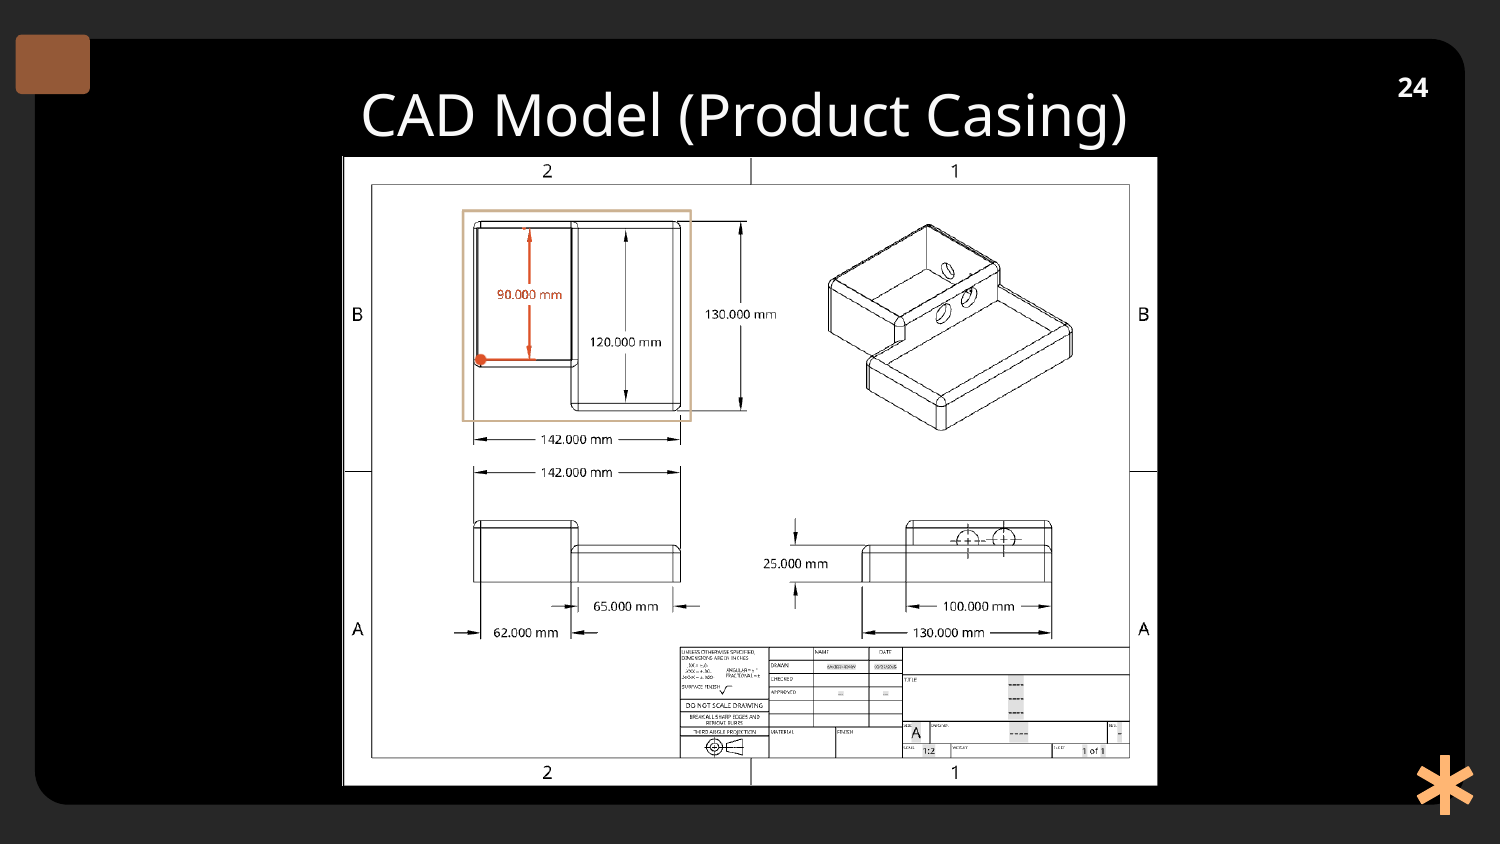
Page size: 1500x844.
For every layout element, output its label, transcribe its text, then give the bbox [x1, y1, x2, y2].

slide_number 24 [1382, 55, 1473, 120]
text_box CAD Model (Product Casing) [270, 71, 1217, 156]
picture [342, 156, 1158, 786]
